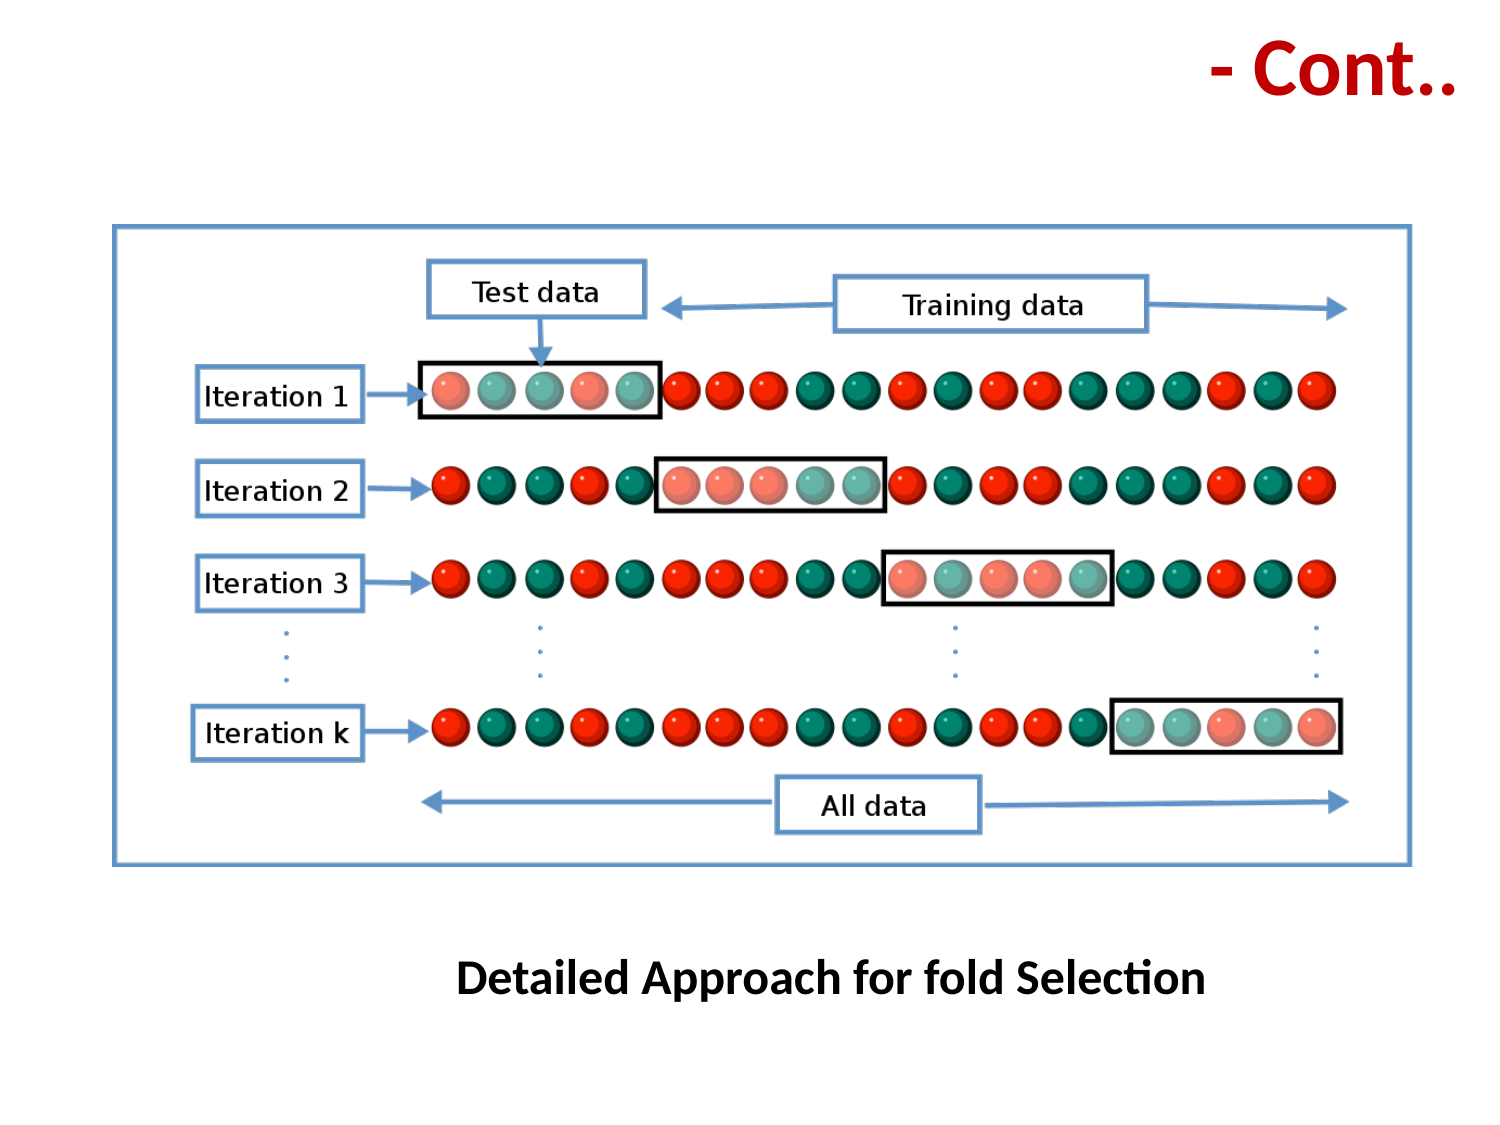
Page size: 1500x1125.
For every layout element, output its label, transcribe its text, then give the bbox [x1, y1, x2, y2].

picture [112, 224, 1413, 867]
title - Cont.. [125, 0, 1475, 125]
text_box Detailed Approach for fold Selection [441, 937, 1223, 1013]
